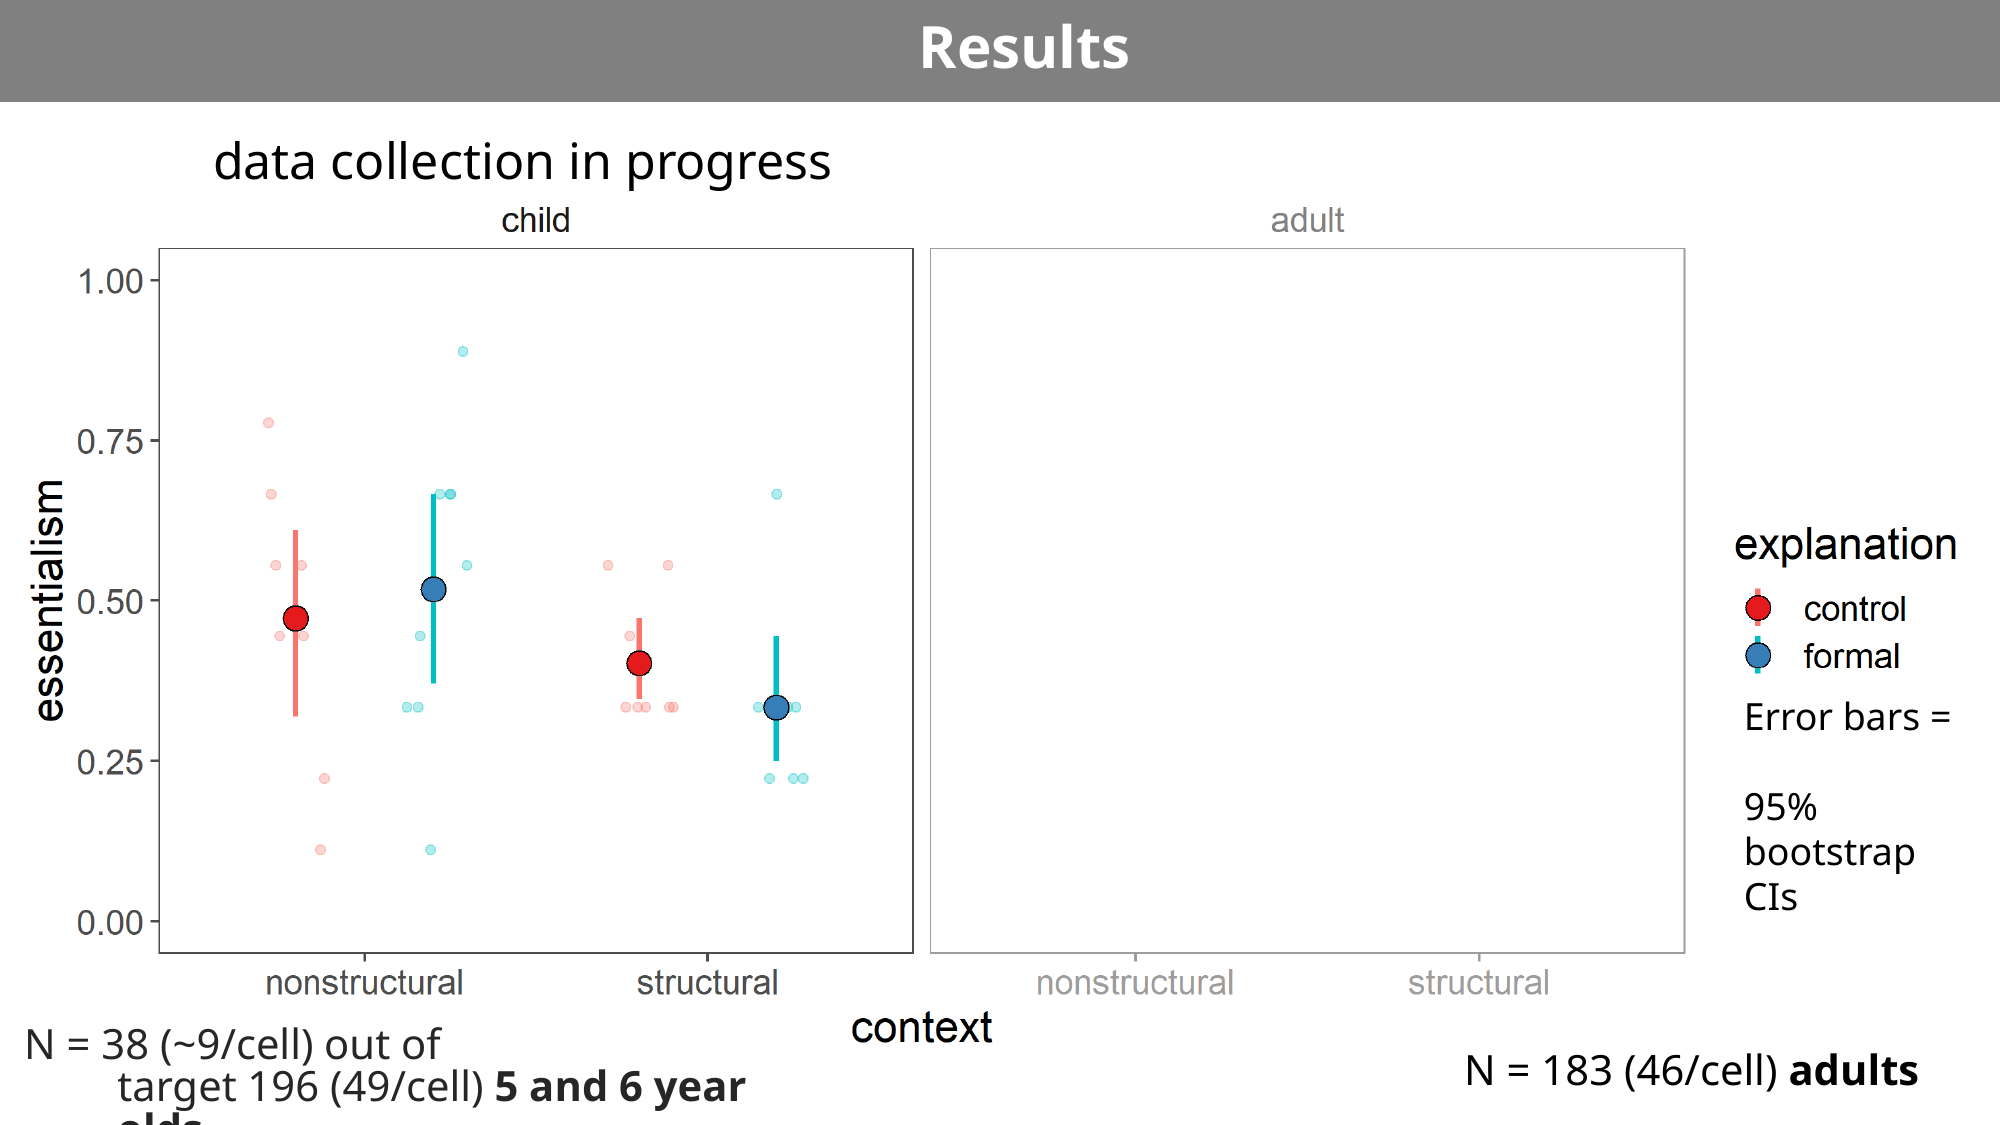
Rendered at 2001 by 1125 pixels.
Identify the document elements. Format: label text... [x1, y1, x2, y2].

picture [13, 173, 1992, 1064]
text_box Results [0, 0, 2000, 102]
text_box N = 183 (46/cell) adults [1449, 1036, 2000, 1102]
text_box N = 38 (~9/cell) out of target 196 (49/cell) 5 and 6 year olds [9, 1017, 850, 1120]
text_box data collection in progress [198, 121, 848, 173]
